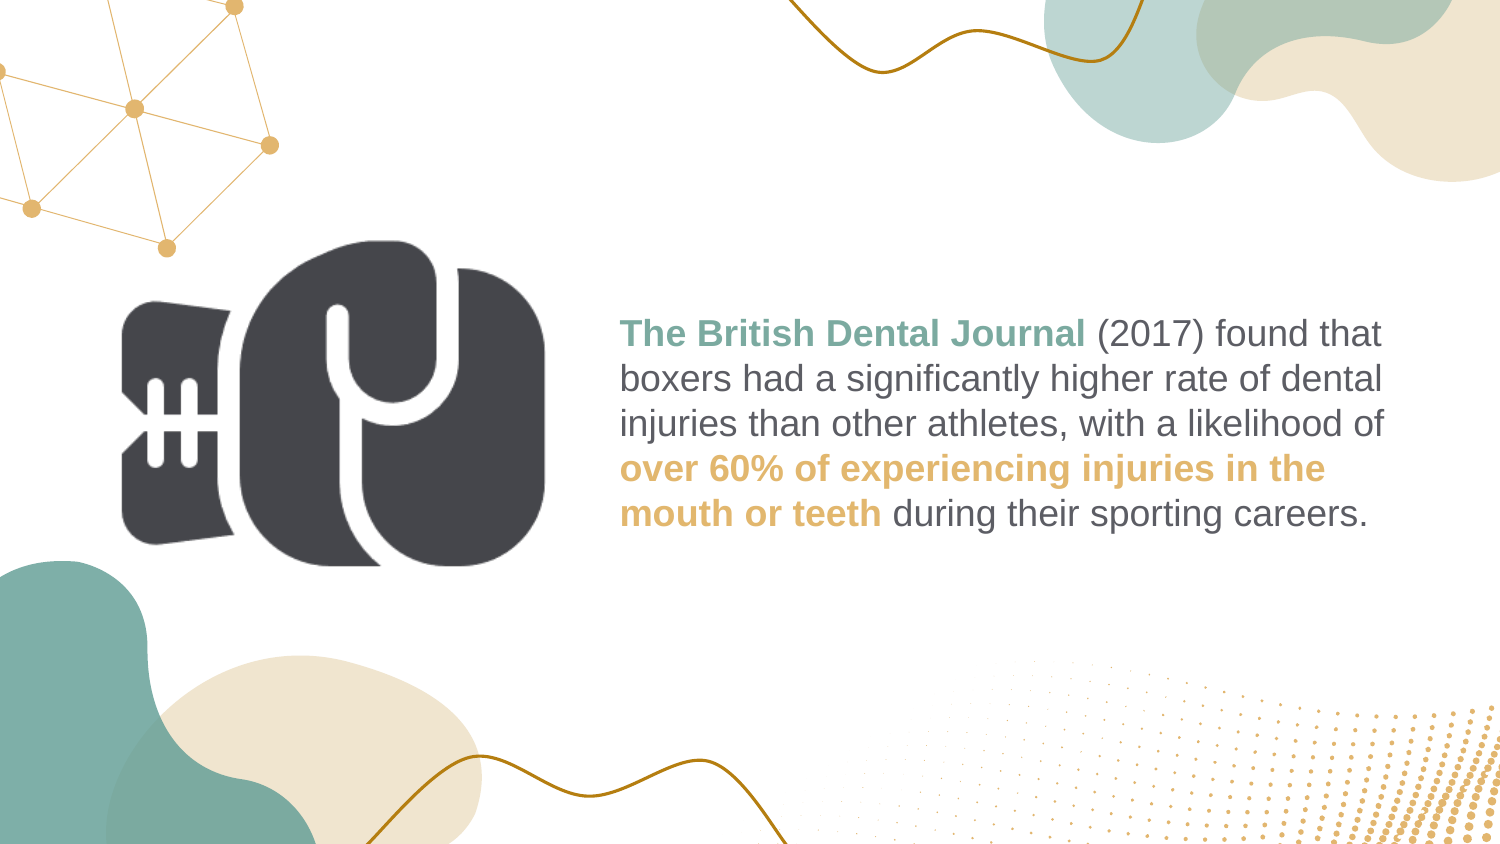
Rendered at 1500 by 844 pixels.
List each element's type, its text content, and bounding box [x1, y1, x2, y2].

text_box The British Dental Journal (2017) found that boxers had a significantly higher rate of dental injuries than other athletes, with a likelihood of over 60% of experiencing injuries in the mouth or teeth during their sporting careers. [609, 301, 1409, 542]
picture [65, 133, 605, 673]
